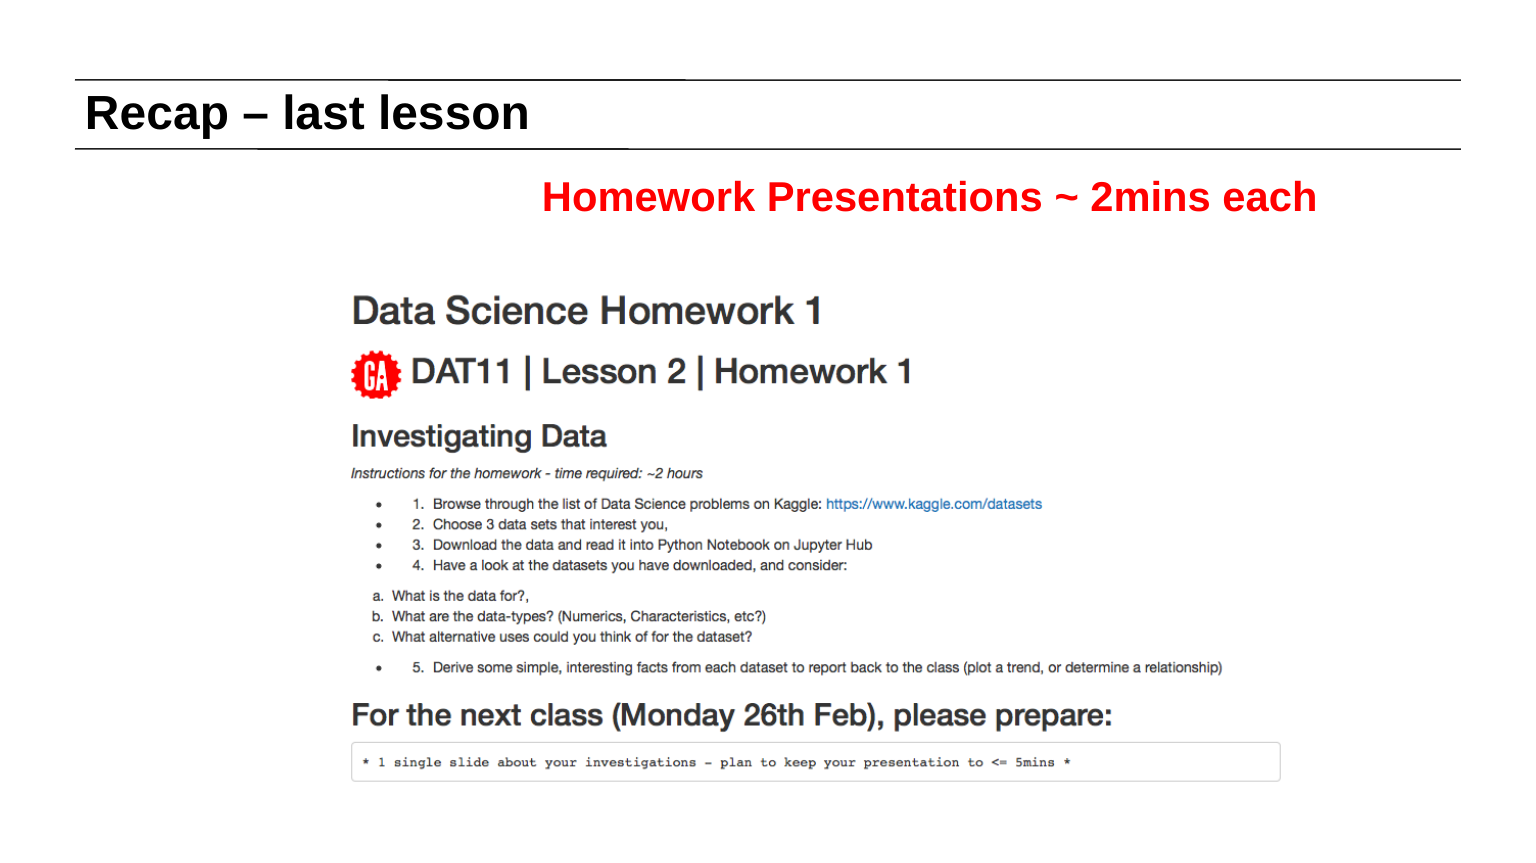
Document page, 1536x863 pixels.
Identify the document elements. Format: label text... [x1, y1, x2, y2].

title Recap – last lesson [76, 82, 1369, 160]
list Homework Presentations ~ 2mins each [76, 160, 1460, 823]
picture [340, 275, 1294, 796]
